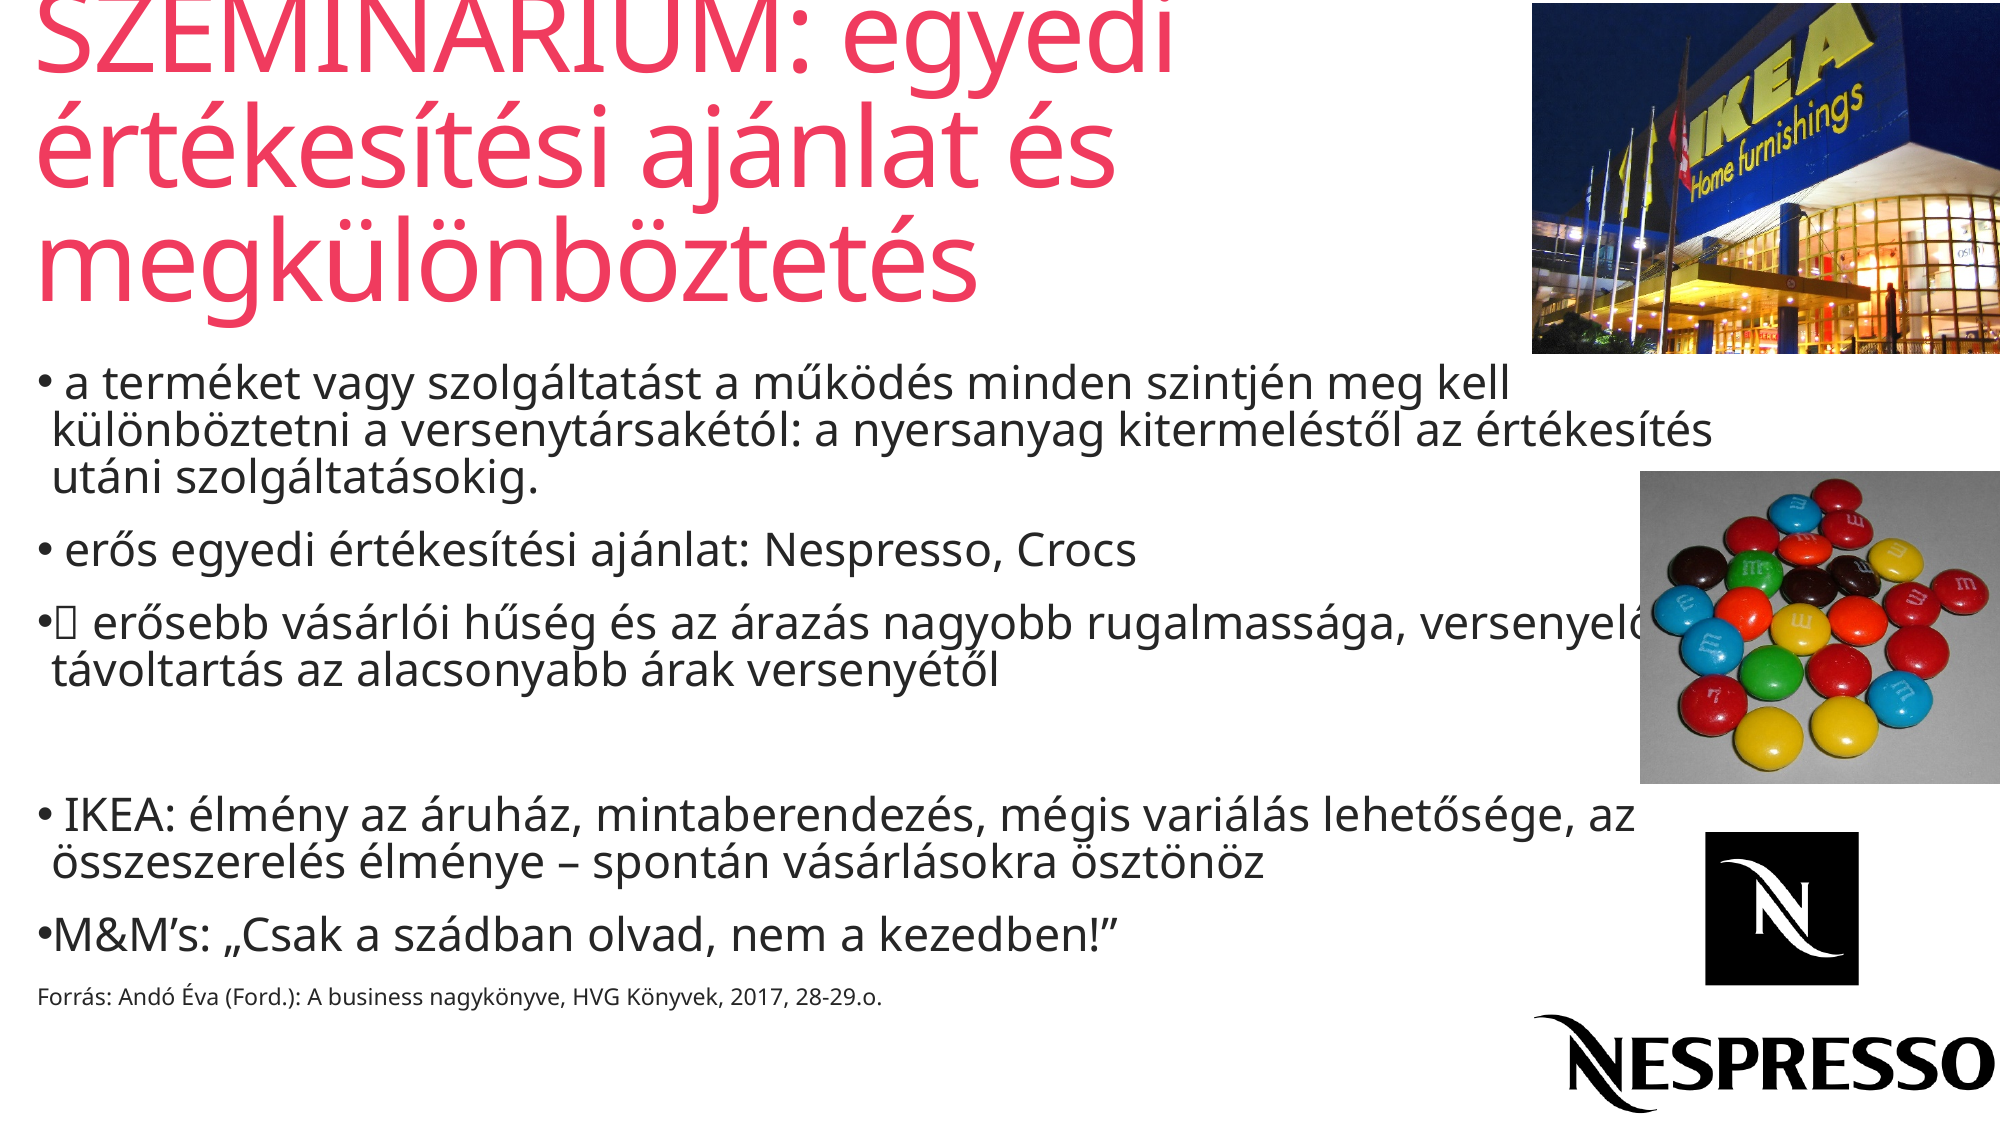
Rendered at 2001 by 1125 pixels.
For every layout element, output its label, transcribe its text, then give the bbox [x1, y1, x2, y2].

picture [1639, 471, 2000, 785]
picture [1532, 3, 2000, 355]
title SZEMINÁRIUM: egyedi értékesítési ajánlat és megkülönböztetés [19, 16, 1532, 289]
picture [1493, 816, 2000, 1125]
list a terméket vagy szolgáltatást a működés minden szintjén meg kell különböztetni a versenytársakétól: a nyersanyag kitermeléstől az értékesítés utáni szolgáltatásokig. erős egyedi értékesítési ajánlat: Nespresso, Crocs  erősebb vásárlói hűség és az árazás nagyobb rugalmassága, versenyelőny, távoltartás az alacsonyabb árak versenyétől IKEA: élmény az áruház, mintaberendezés, mégis variálás lehetősége, az összeszerelés élménye – spontán vásárlásokra ösztönöz M&M’s: „Csak a szádban olvad, nem a kezedben!” Forrás: Andó Éva (Ford.): A business nagykönyve, HVG Könyvek, 2017, 28-29.o. [22, 353, 1787, 1019]
